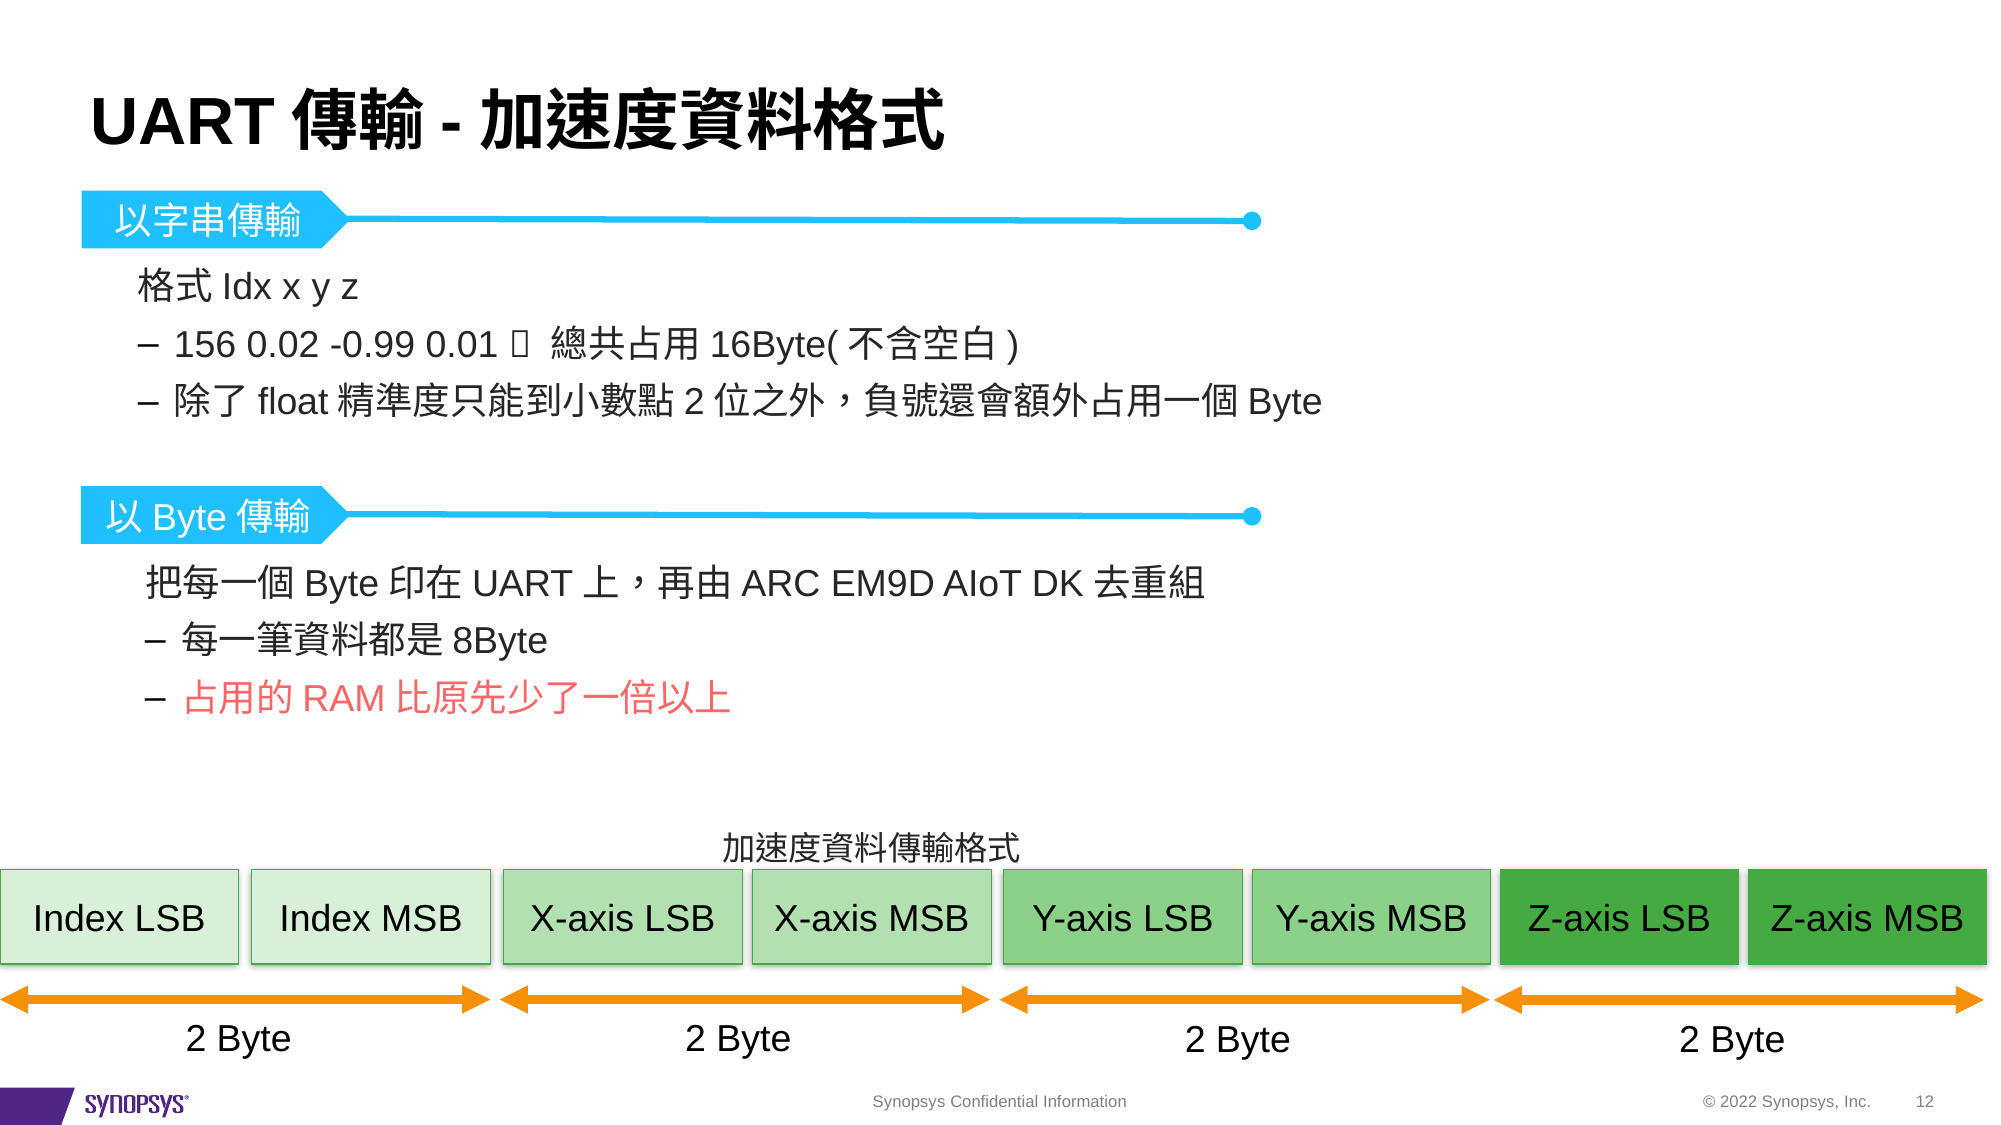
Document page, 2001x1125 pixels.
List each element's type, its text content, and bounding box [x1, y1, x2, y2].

list 格式Idx x y z 156 0.02 -0.99 0.01  總共占用16Byte(不含空白) 除了float精準度只能到小數點2位之外，負號還會額外占用一個Byte [74, 254, 1925, 432]
text_box Index LSB [0, 869, 239, 965]
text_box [1493, 999, 1984, 1068]
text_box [80, 485, 1253, 544]
text_box Z-axis LSB [1500, 869, 1739, 965]
text_box 把每一個Byte印在UART上，再由ARC EM9D AIoT DK去重組 每一筆資料都是8Byte 占用的RAM比原先少了一倍以上 [82, 551, 1390, 727]
text_box Index MSB [251, 869, 491, 965]
text_box Y-axis MSB [1252, 869, 1491, 965]
title UART傳輸-加速度資料格式 [75, 0, 1926, 165]
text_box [81, 190, 1252, 249]
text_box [0, 999, 491, 1068]
text_box X-axis LSB [503, 869, 743, 965]
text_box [999, 999, 1490, 1068]
text_box Z-axis MSB [1748, 869, 1987, 965]
text_box 加速度資料傳輸格式 [707, 819, 1037, 875]
text_box Y-axis LSB [1003, 869, 1243, 965]
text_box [499, 999, 990, 1068]
text_box X-axis MSB [752, 875, 992, 965]
